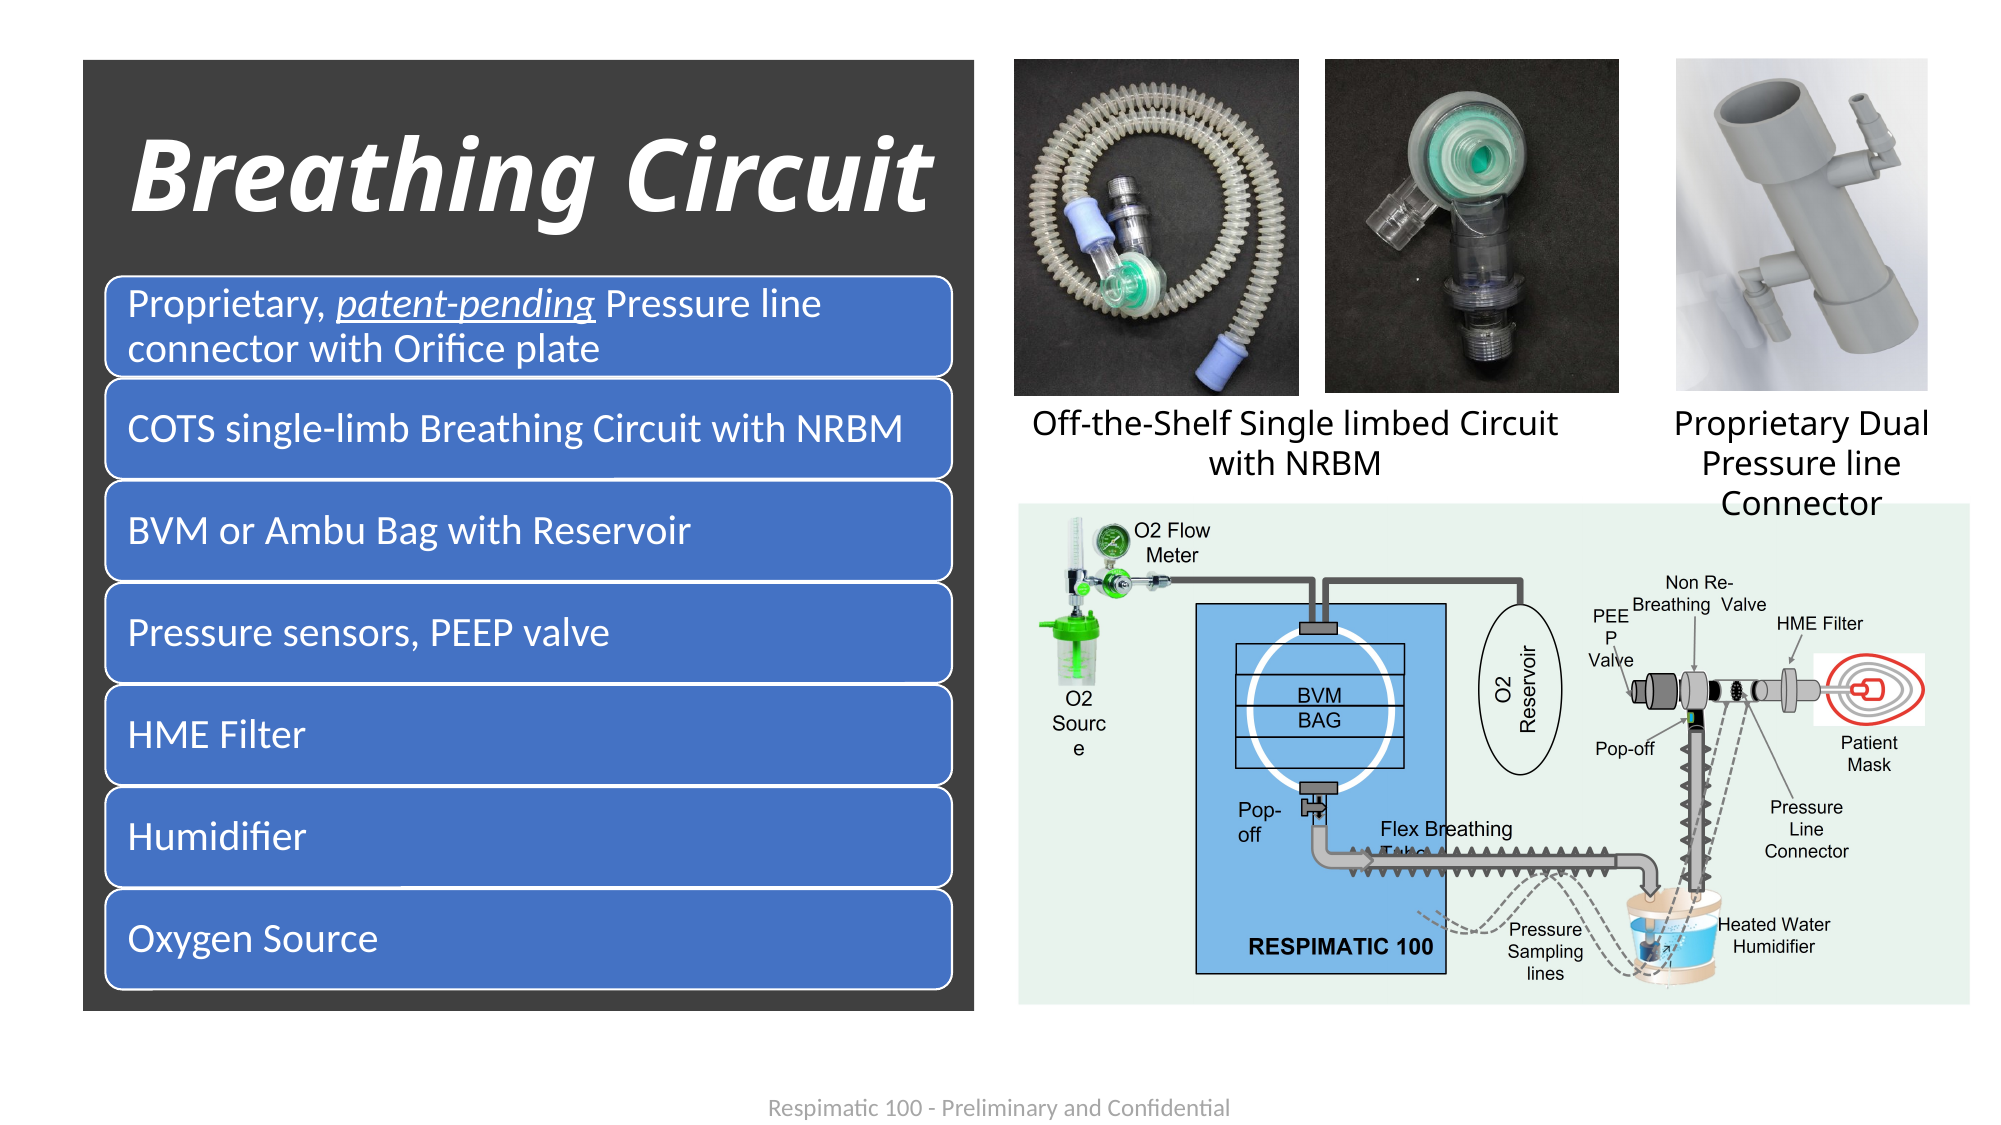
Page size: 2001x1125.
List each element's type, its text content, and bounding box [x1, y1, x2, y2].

picture [1635, 59, 1968, 391]
picture [1014, 59, 1299, 396]
text_box Off-the-Shelf Single limbed Circuit with NRBM [1014, 395, 1577, 490]
footer Respimatic 100 - Preliminary and Confidential [662, 1076, 1338, 1125]
title Breathing Circuit [114, 81, 962, 277]
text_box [105, 276, 953, 990]
picture [999, 496, 1971, 1006]
picture [1324, 59, 1619, 393]
text_box [82, 59, 975, 1012]
text_box Proprietary Dual Pressure line Connector [1618, 395, 1986, 530]
